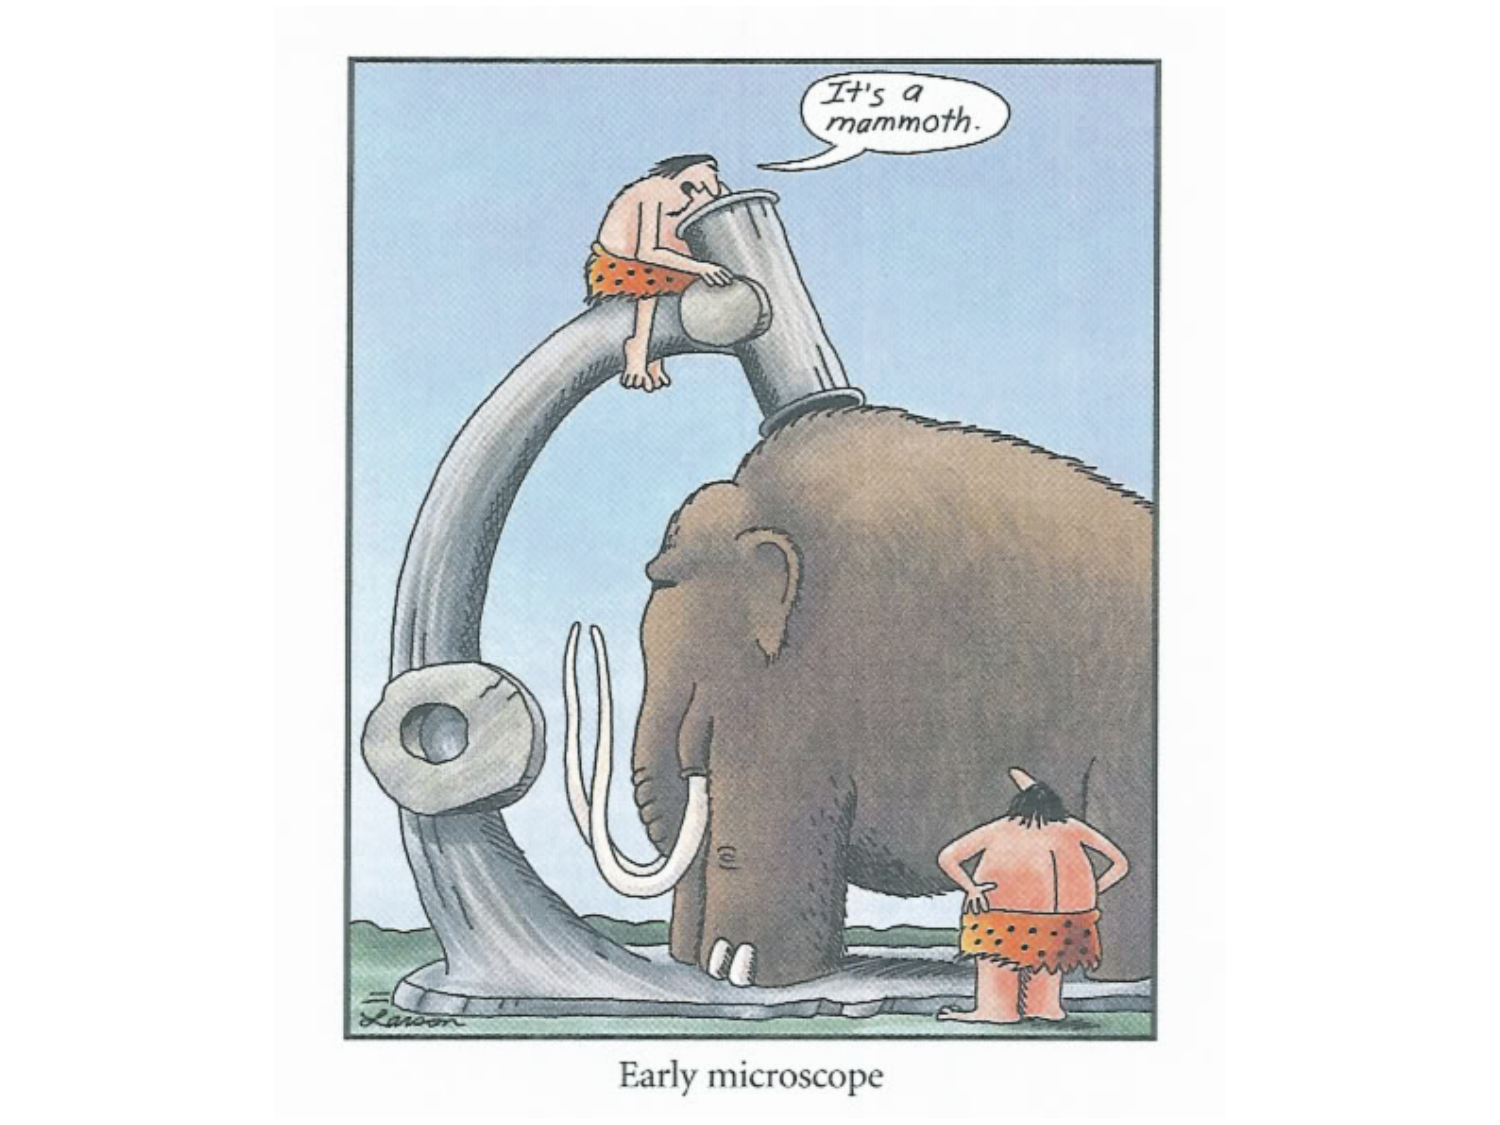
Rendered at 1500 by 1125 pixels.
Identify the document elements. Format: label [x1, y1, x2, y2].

text_box [274, 6, 1226, 1119]
